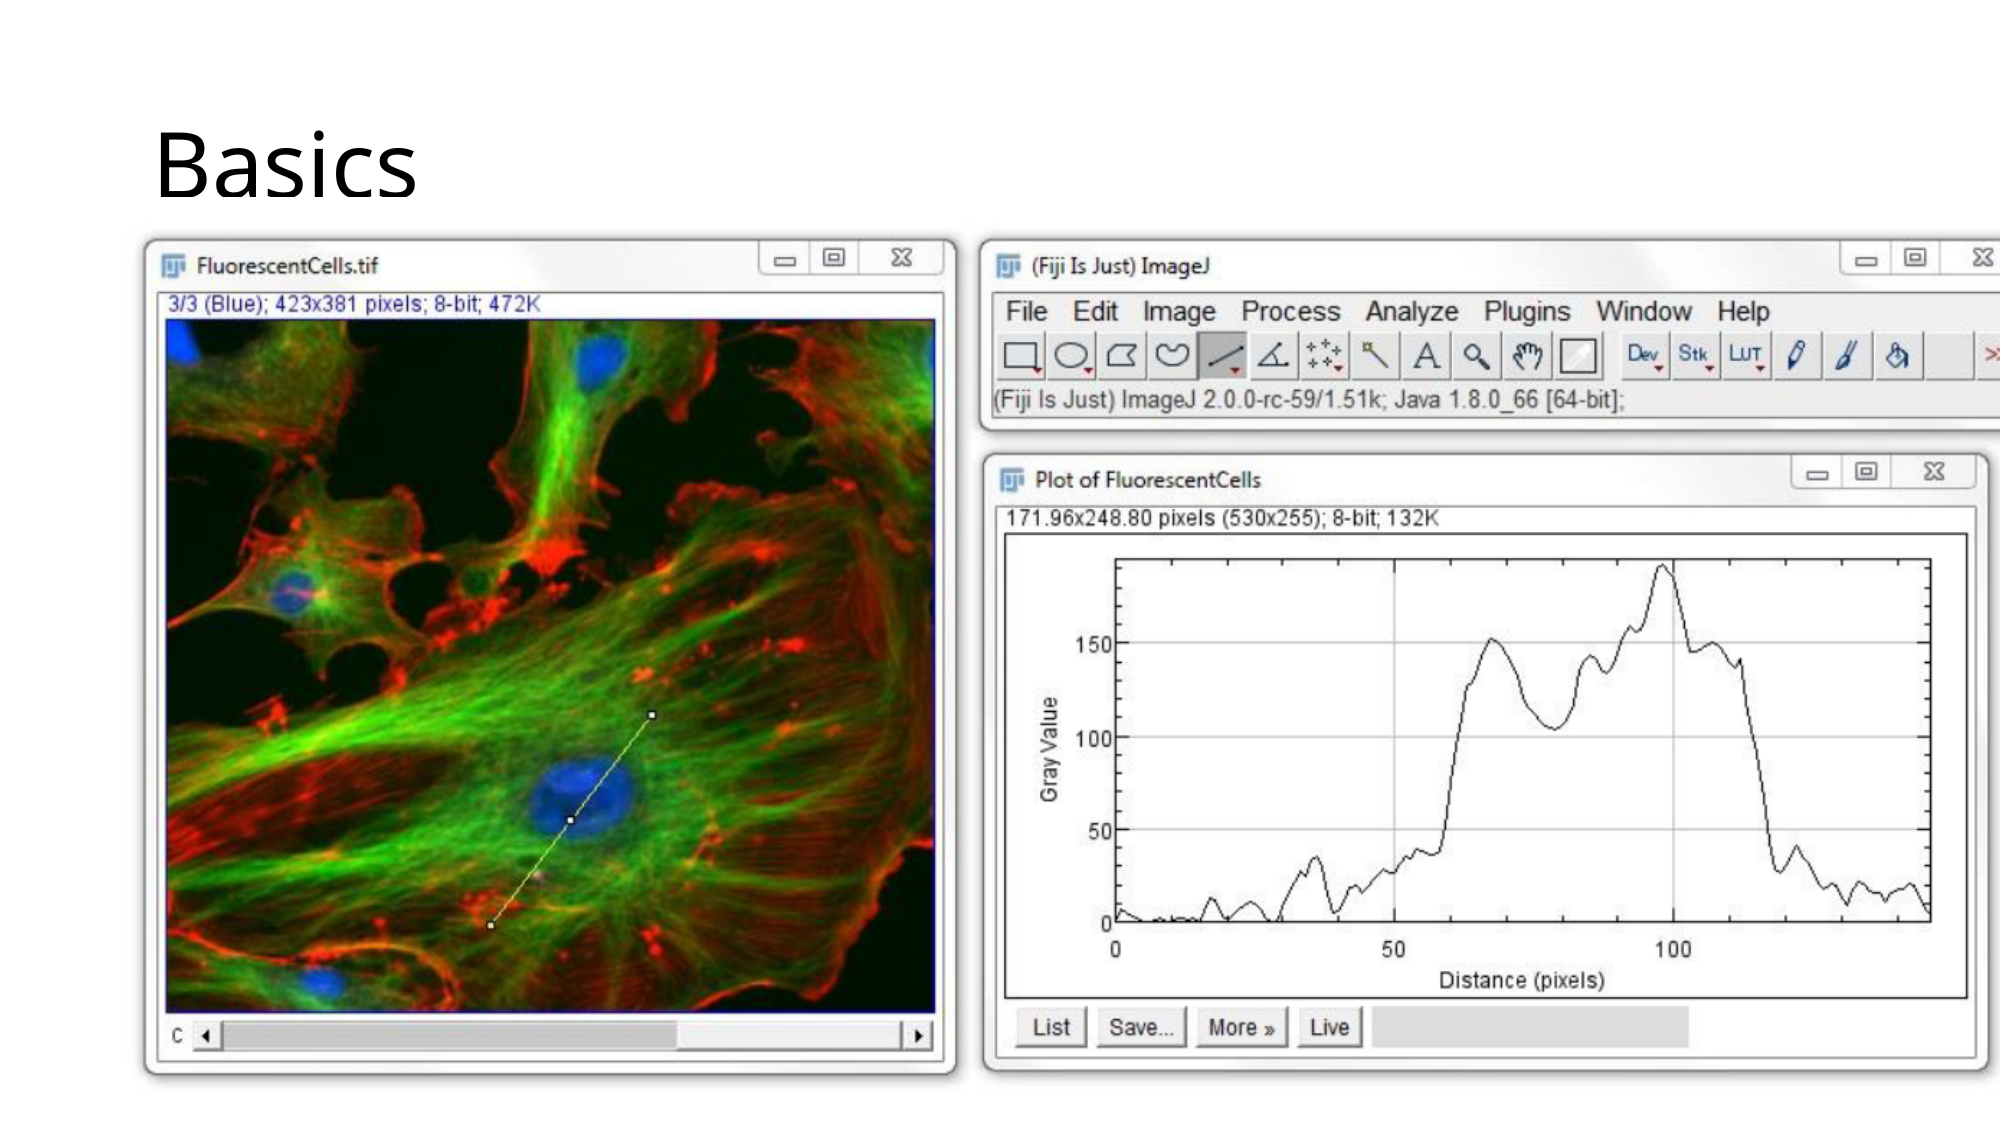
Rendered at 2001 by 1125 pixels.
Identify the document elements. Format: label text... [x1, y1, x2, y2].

title Basics [137, 59, 1863, 197]
picture [50, 197, 2000, 1125]
